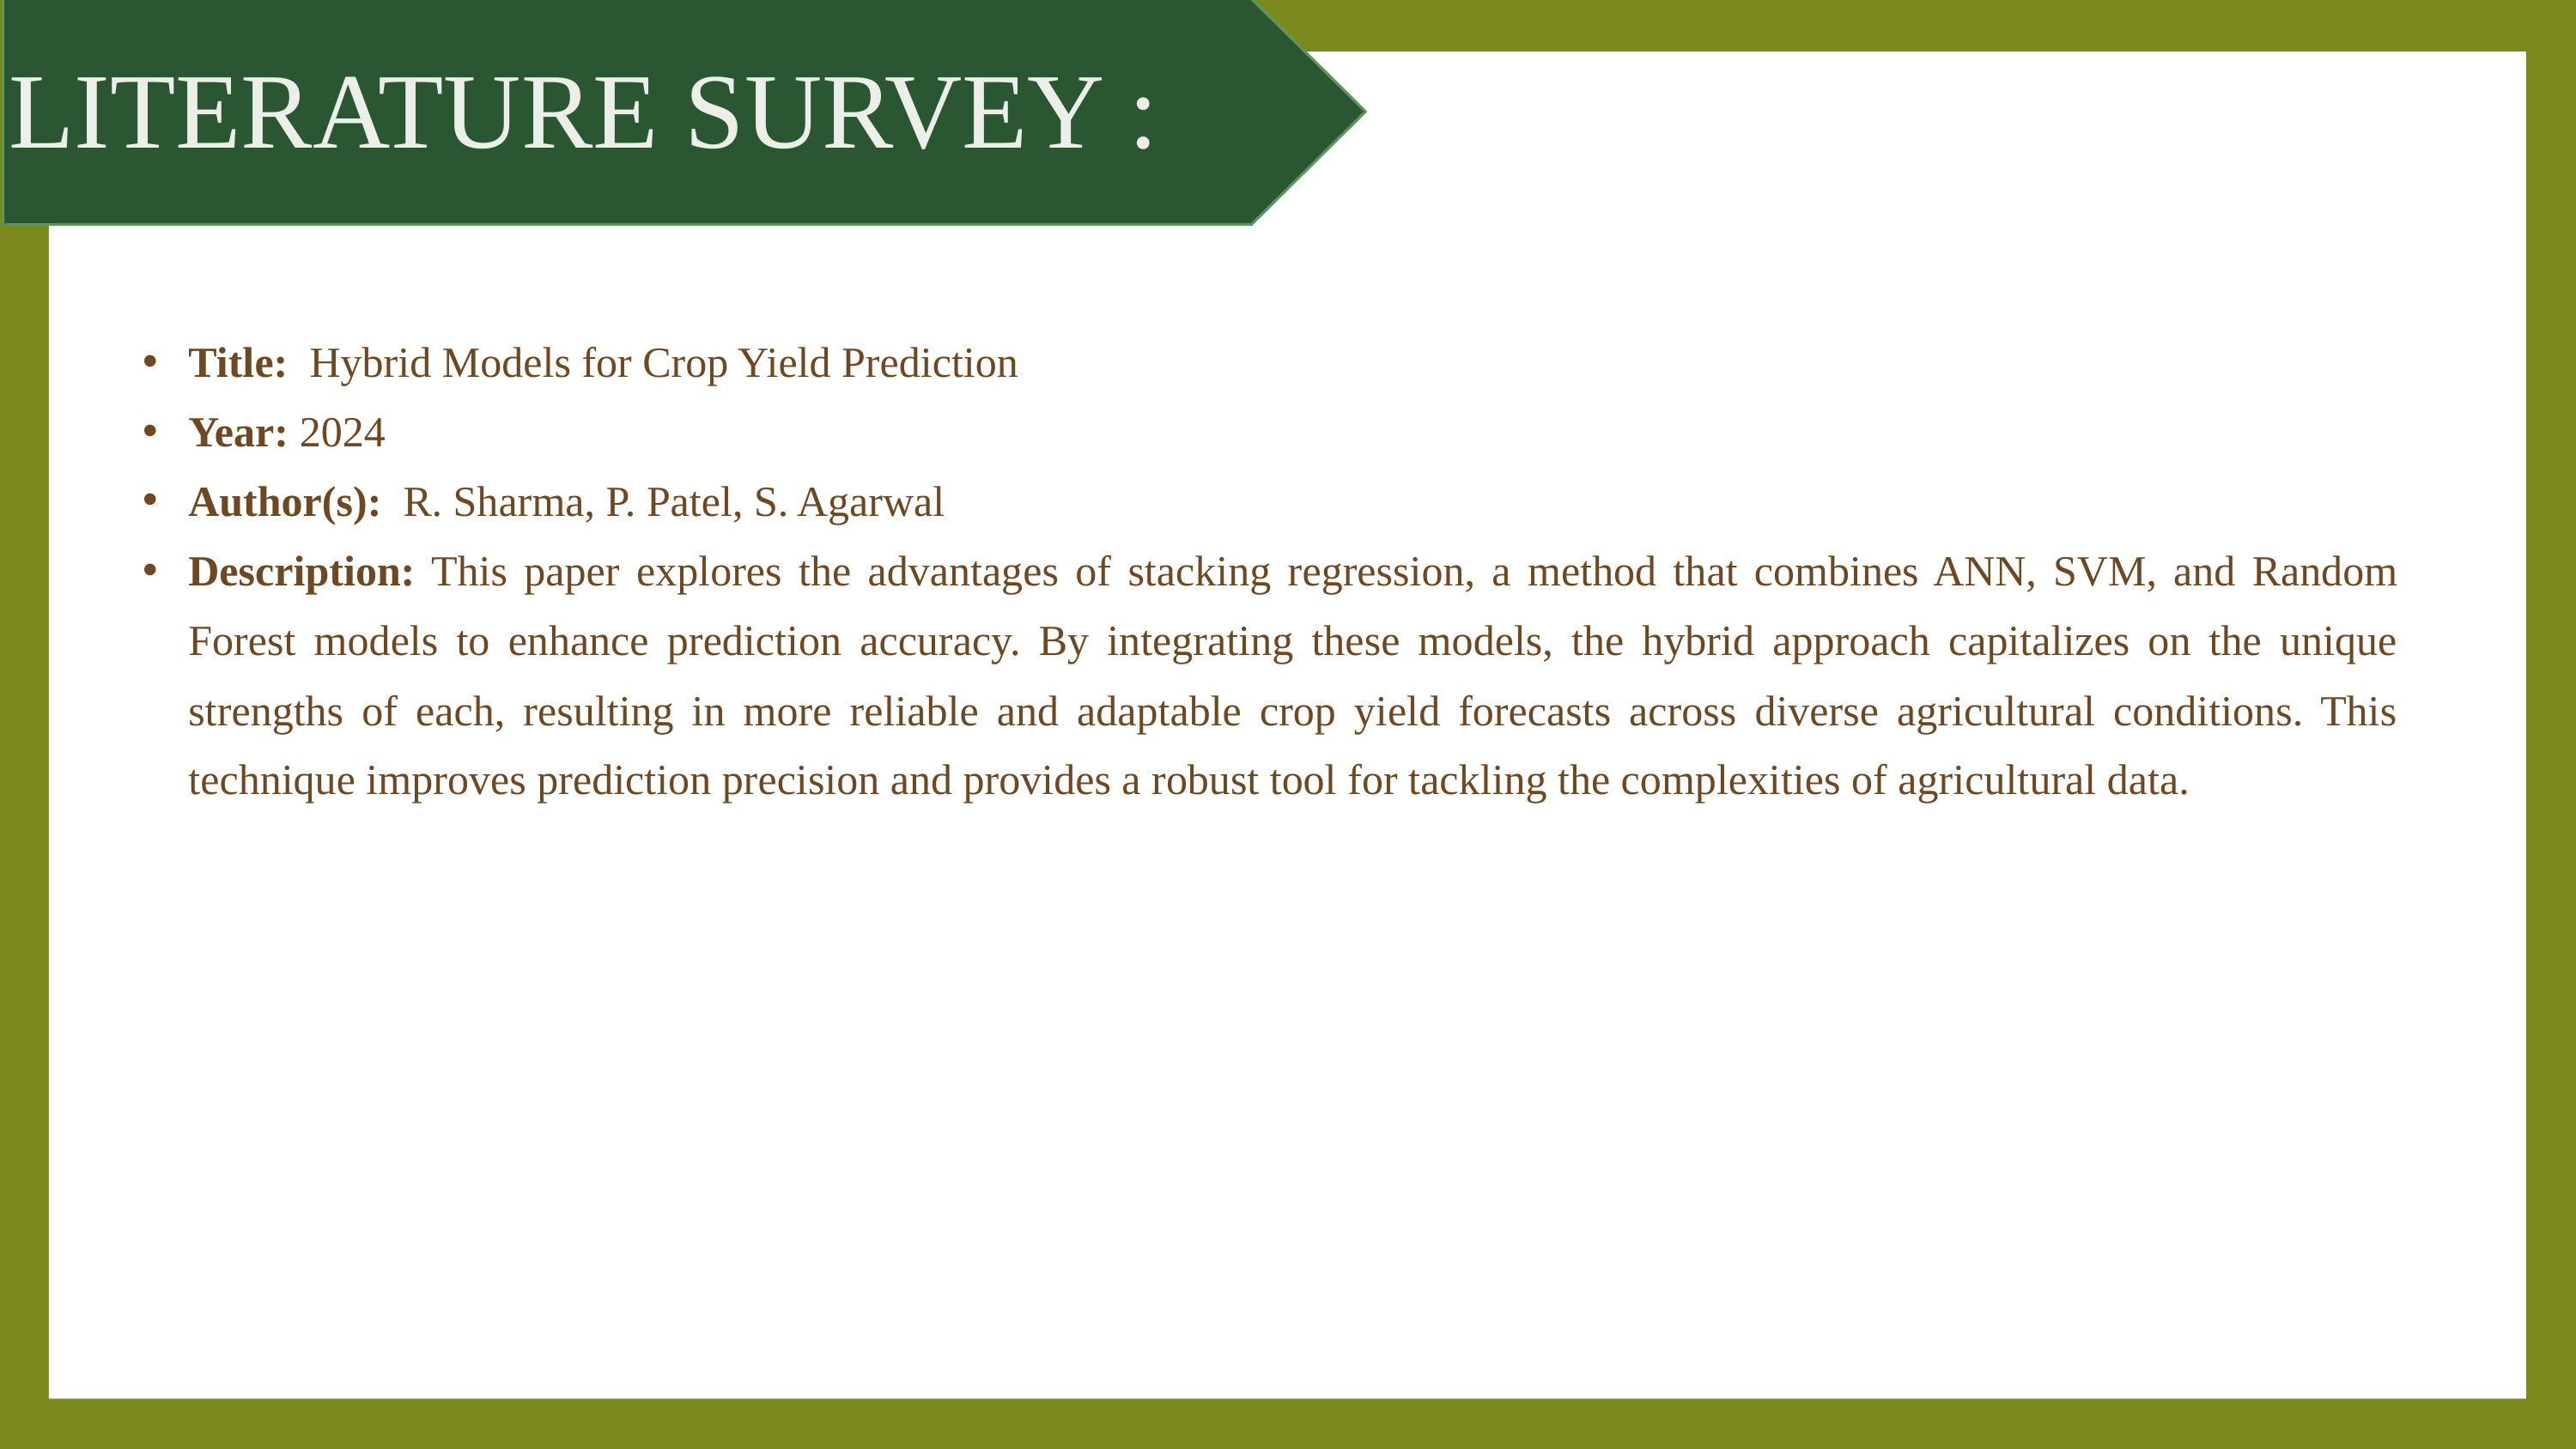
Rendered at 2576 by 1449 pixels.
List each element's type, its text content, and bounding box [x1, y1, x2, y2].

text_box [1, 0, 1368, 227]
text_box Title: Hybrid Models for Crop Yield Prediction Year: 2024 Author(s): R. Sharma, P. Patel, S. Agarwal Description: This paper explores the advantages of stacking regression, a method that combines ANN, SVM, and Random Forest models to enhance prediction accuracy. By integrating these models, the hybrid approach capitalizes on the unique strengths of each, resulting in more reliable and adaptable crop yield forecasts across diverse agricultural conditions. This technique improves prediction precision and provides a robust tool for tackling the complexities of agricultural data. [96, 316, 2399, 1305]
